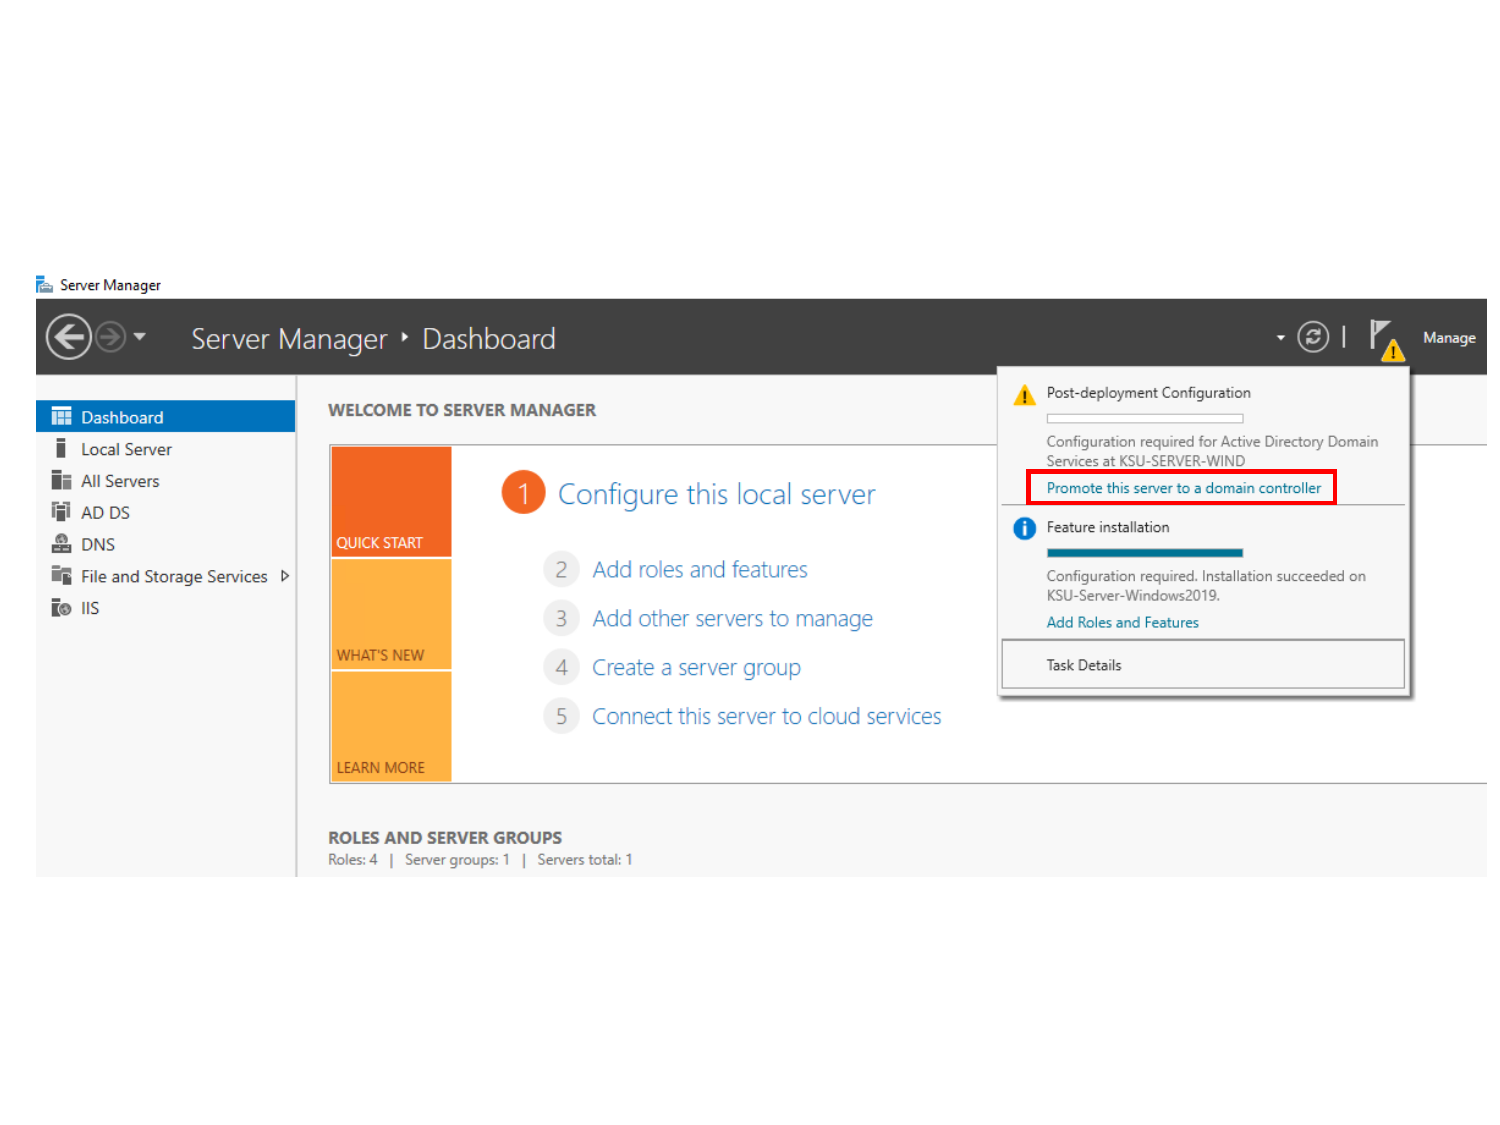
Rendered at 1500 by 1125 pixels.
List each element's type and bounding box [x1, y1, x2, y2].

picture [36, 272, 1487, 877]
